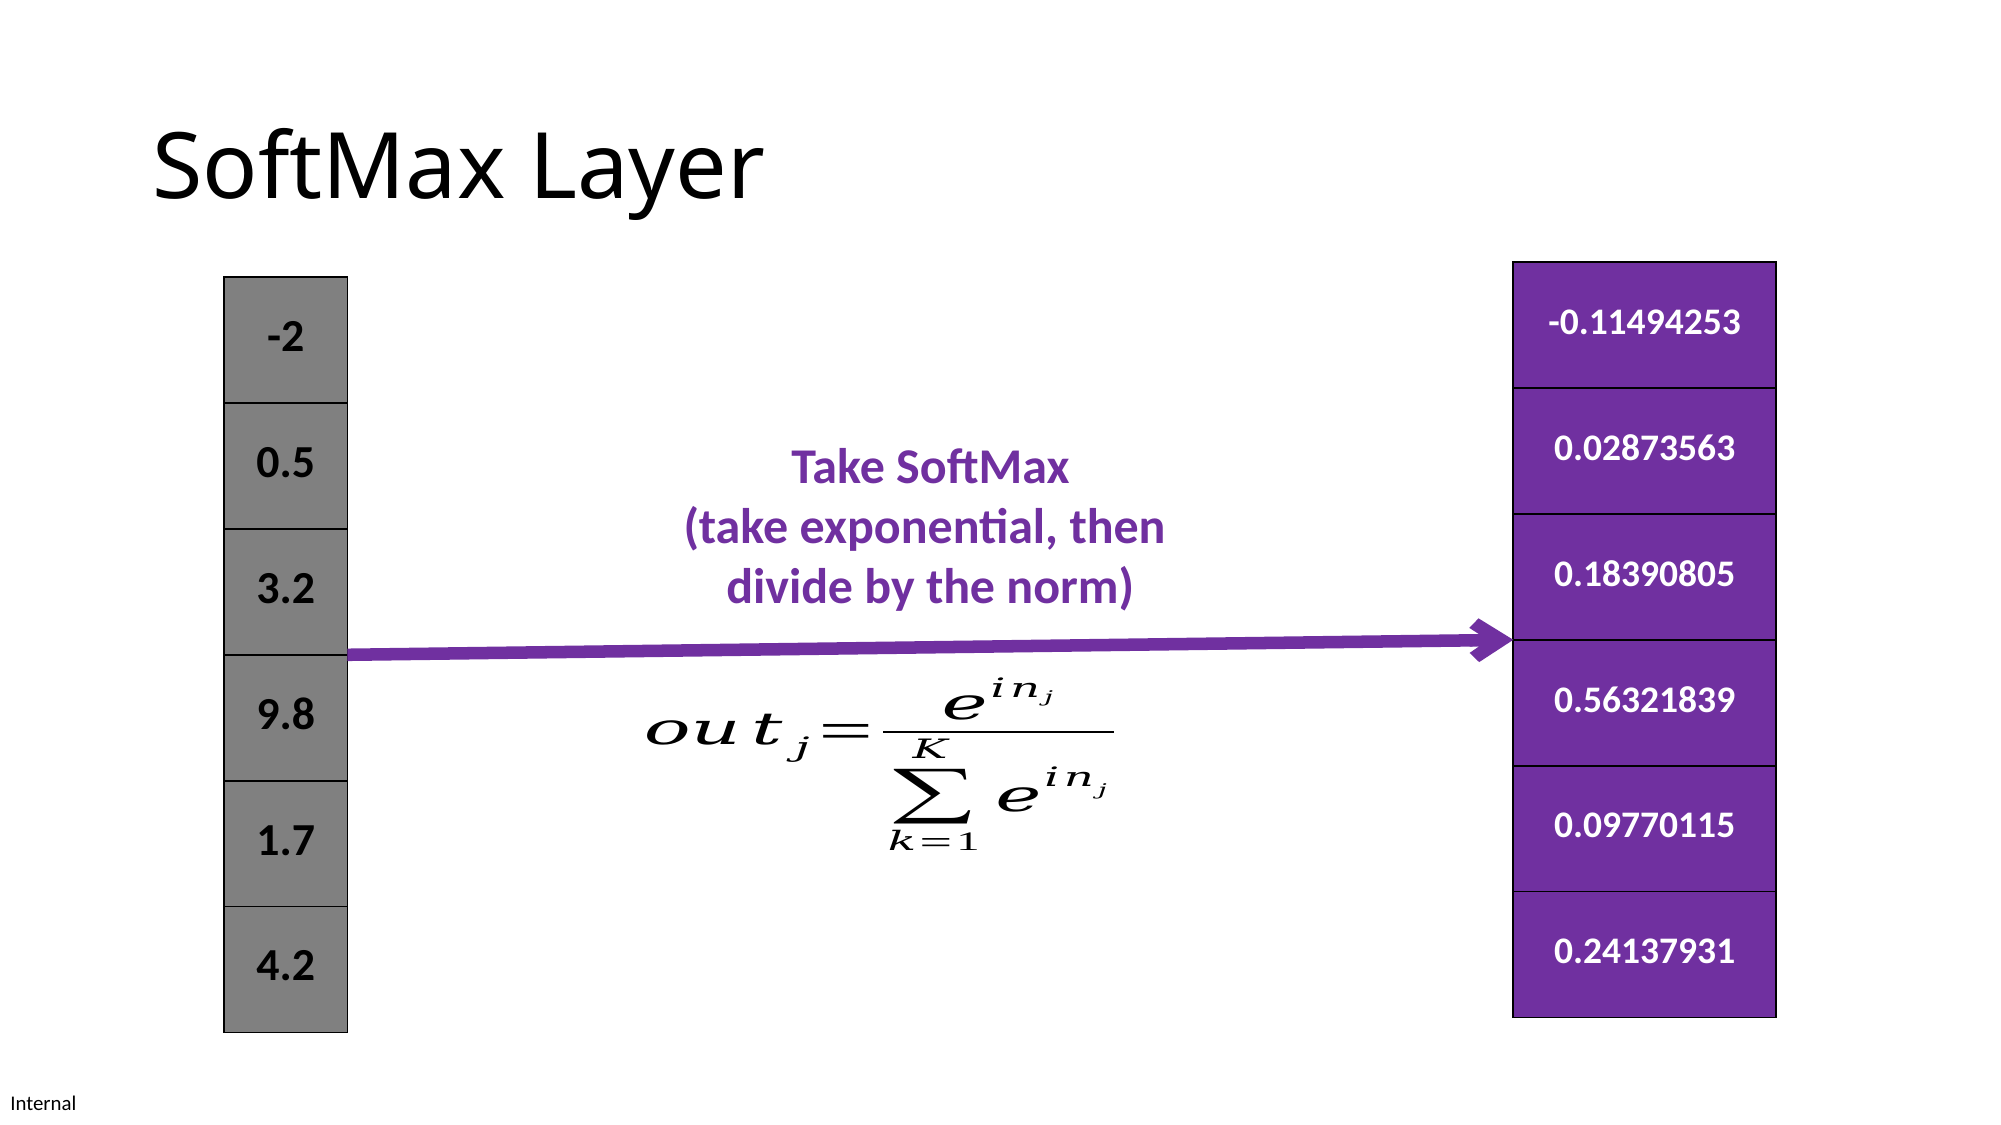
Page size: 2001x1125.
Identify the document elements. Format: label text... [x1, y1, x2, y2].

table_cell 1.7 [225, 782, 347, 906]
text_box Take SoftMax (take exponential, then divide by the norm) [668, 425, 1192, 621]
table_cell 9.8 [225, 656, 347, 780]
table_cell 0.56321839 [1514, 641, 1775, 765]
table_cell 4.2 [225, 907, 347, 1032]
table_cell 0.02873563 [1514, 389, 1775, 513]
table_cell 0.18390805 [1514, 515, 1775, 639]
table_cell 0.5 [225, 404, 347, 528]
table_cell 3.2 [225, 530, 347, 654]
table_cell 0.09770115 [1514, 767, 1775, 891]
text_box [347, 639, 1514, 656]
table_header -2 [225, 278, 347, 402]
table_cell 0.24137931 [1514, 892, 1775, 1017]
table_header -0.11494253 [1514, 263, 1775, 387]
title SoftMax Layer [137, 59, 1863, 278]
